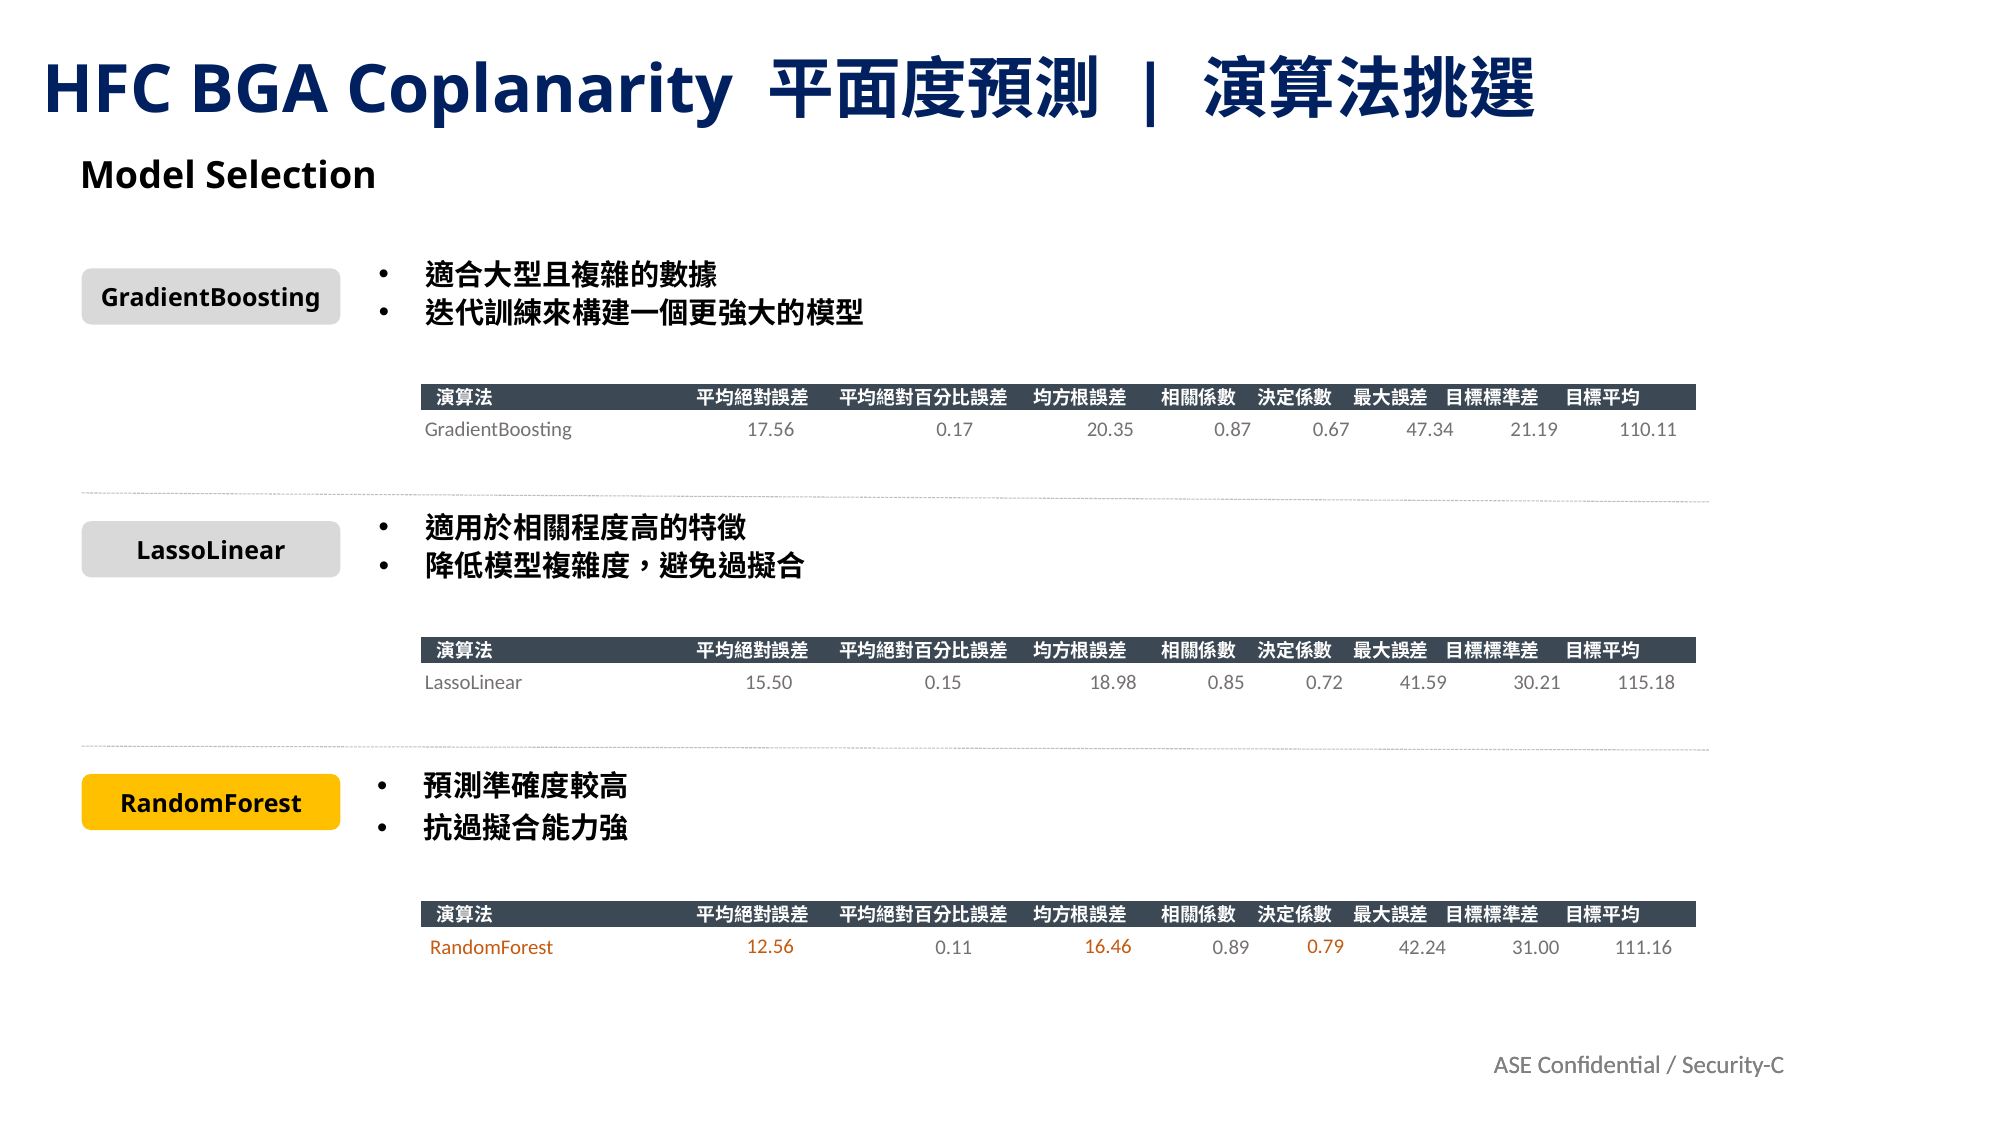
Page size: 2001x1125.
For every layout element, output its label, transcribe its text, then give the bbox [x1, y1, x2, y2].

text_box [81, 746, 1710, 853]
text_box HFC BGA Coplanarity 平面度預測 | 演算法挑選 [27, 0, 1896, 134]
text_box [81, 492, 1710, 591]
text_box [414, 902, 1700, 967]
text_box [81, 248, 882, 338]
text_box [410, 638, 1697, 702]
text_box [410, 385, 1697, 449]
text_box Model Selection [65, 143, 393, 204]
